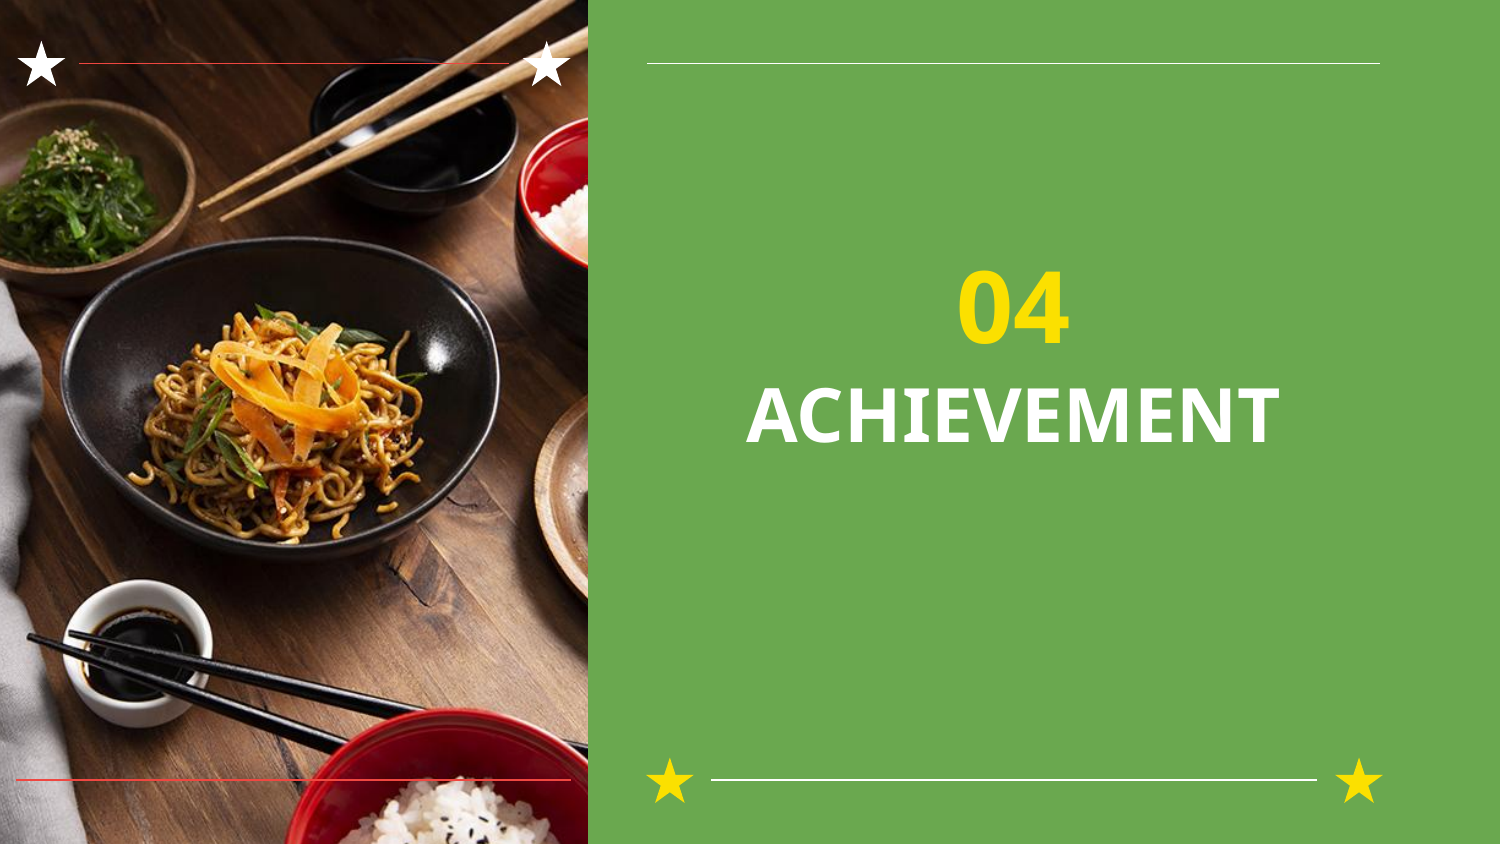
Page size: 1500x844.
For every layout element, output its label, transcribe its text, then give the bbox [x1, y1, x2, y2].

title ACHIEVEMENT [699, 352, 1329, 491]
title 04 [928, 228, 1100, 381]
picture [0, 0, 589, 844]
